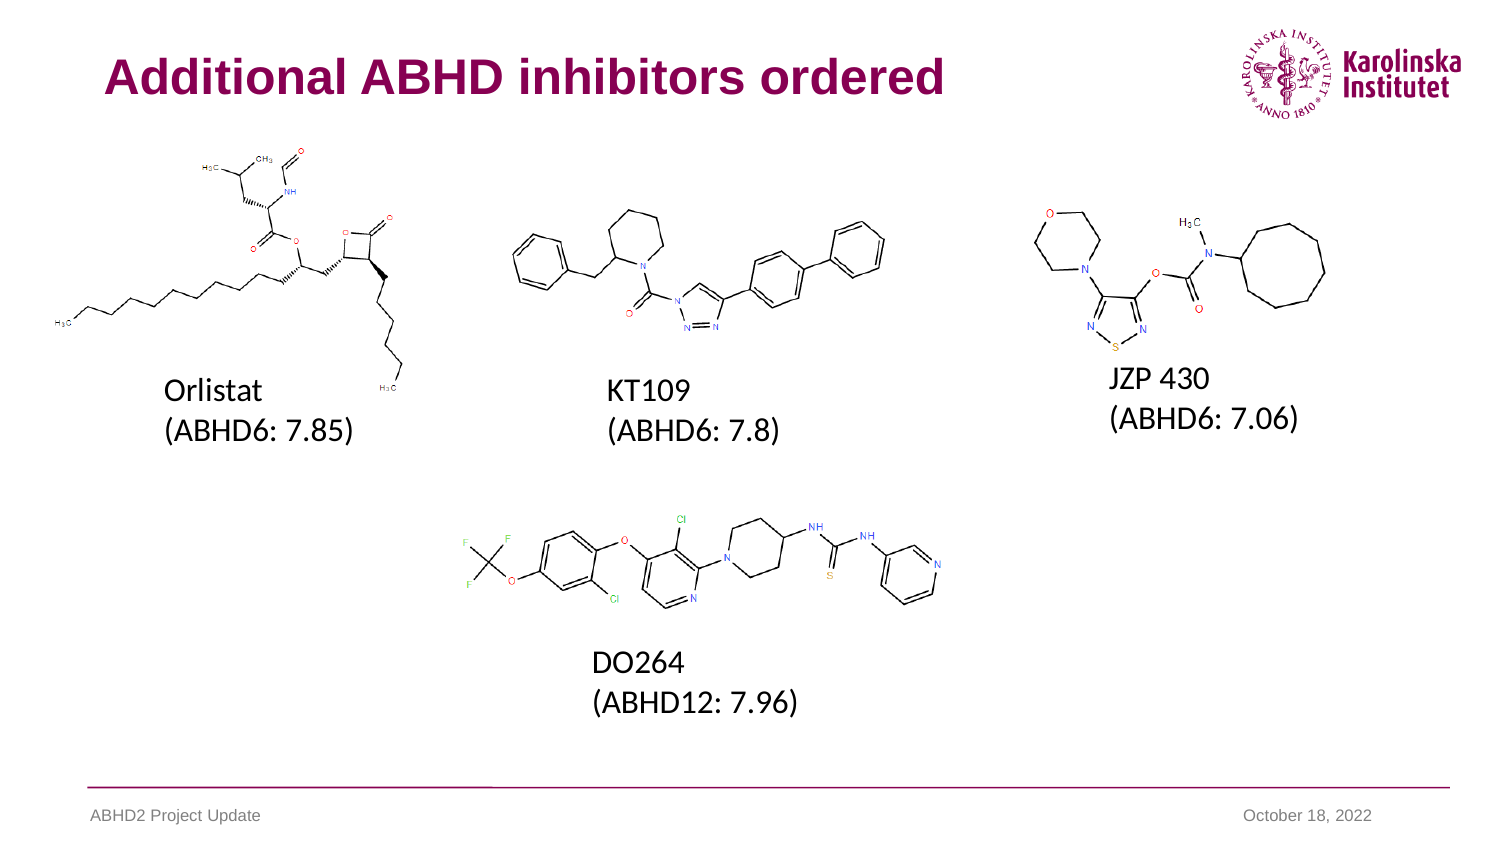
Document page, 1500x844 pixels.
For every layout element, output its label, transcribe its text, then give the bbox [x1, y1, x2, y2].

text_box Orlistat (ABHD6: 7.85) [149, 406, 370, 456]
footer ABHD2 Project Update [75, 796, 550, 825]
picture [1242, 29, 1461, 119]
text_box JZP 430 (ABHD6: 7.06) [1094, 373, 1315, 444]
picture [505, 195, 895, 343]
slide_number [1074, 796, 1388, 825]
picture [454, 500, 950, 619]
picture [41, 139, 421, 398]
text_box DO264 (ABHD12: 7.96) [577, 632, 815, 728]
title Additional ABHD inhibitors ordered [88, 36, 1364, 117]
text_box KT109 (ABHD6: 7.8) [592, 361, 796, 456]
picture [1019, 195, 1339, 364]
